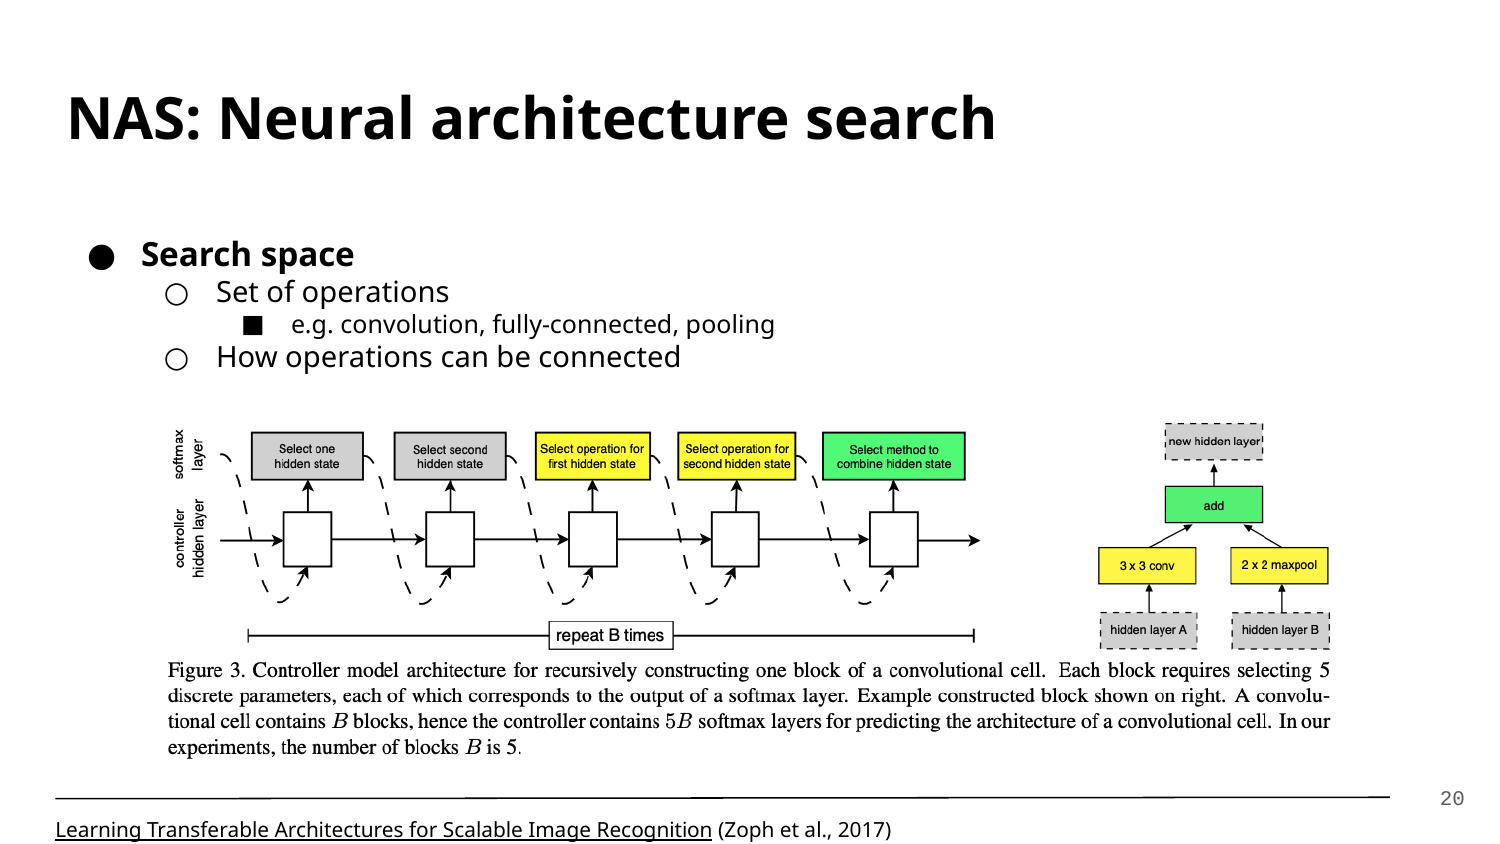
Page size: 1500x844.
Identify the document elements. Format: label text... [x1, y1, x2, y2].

picture [147, 407, 1366, 766]
title NAS: Neural architecture search [51, 66, 1449, 161]
slide_number ‹#› [1389, 764, 1480, 830]
text_box Search space Set of operations e.g. convolution, fully-connected, pooling How operations can be connected [51, 218, 1413, 389]
text_box Learning Transferable Architectures for Scalable Image Recognition (Zoph et al., 2017) [55, 807, 1400, 844]
